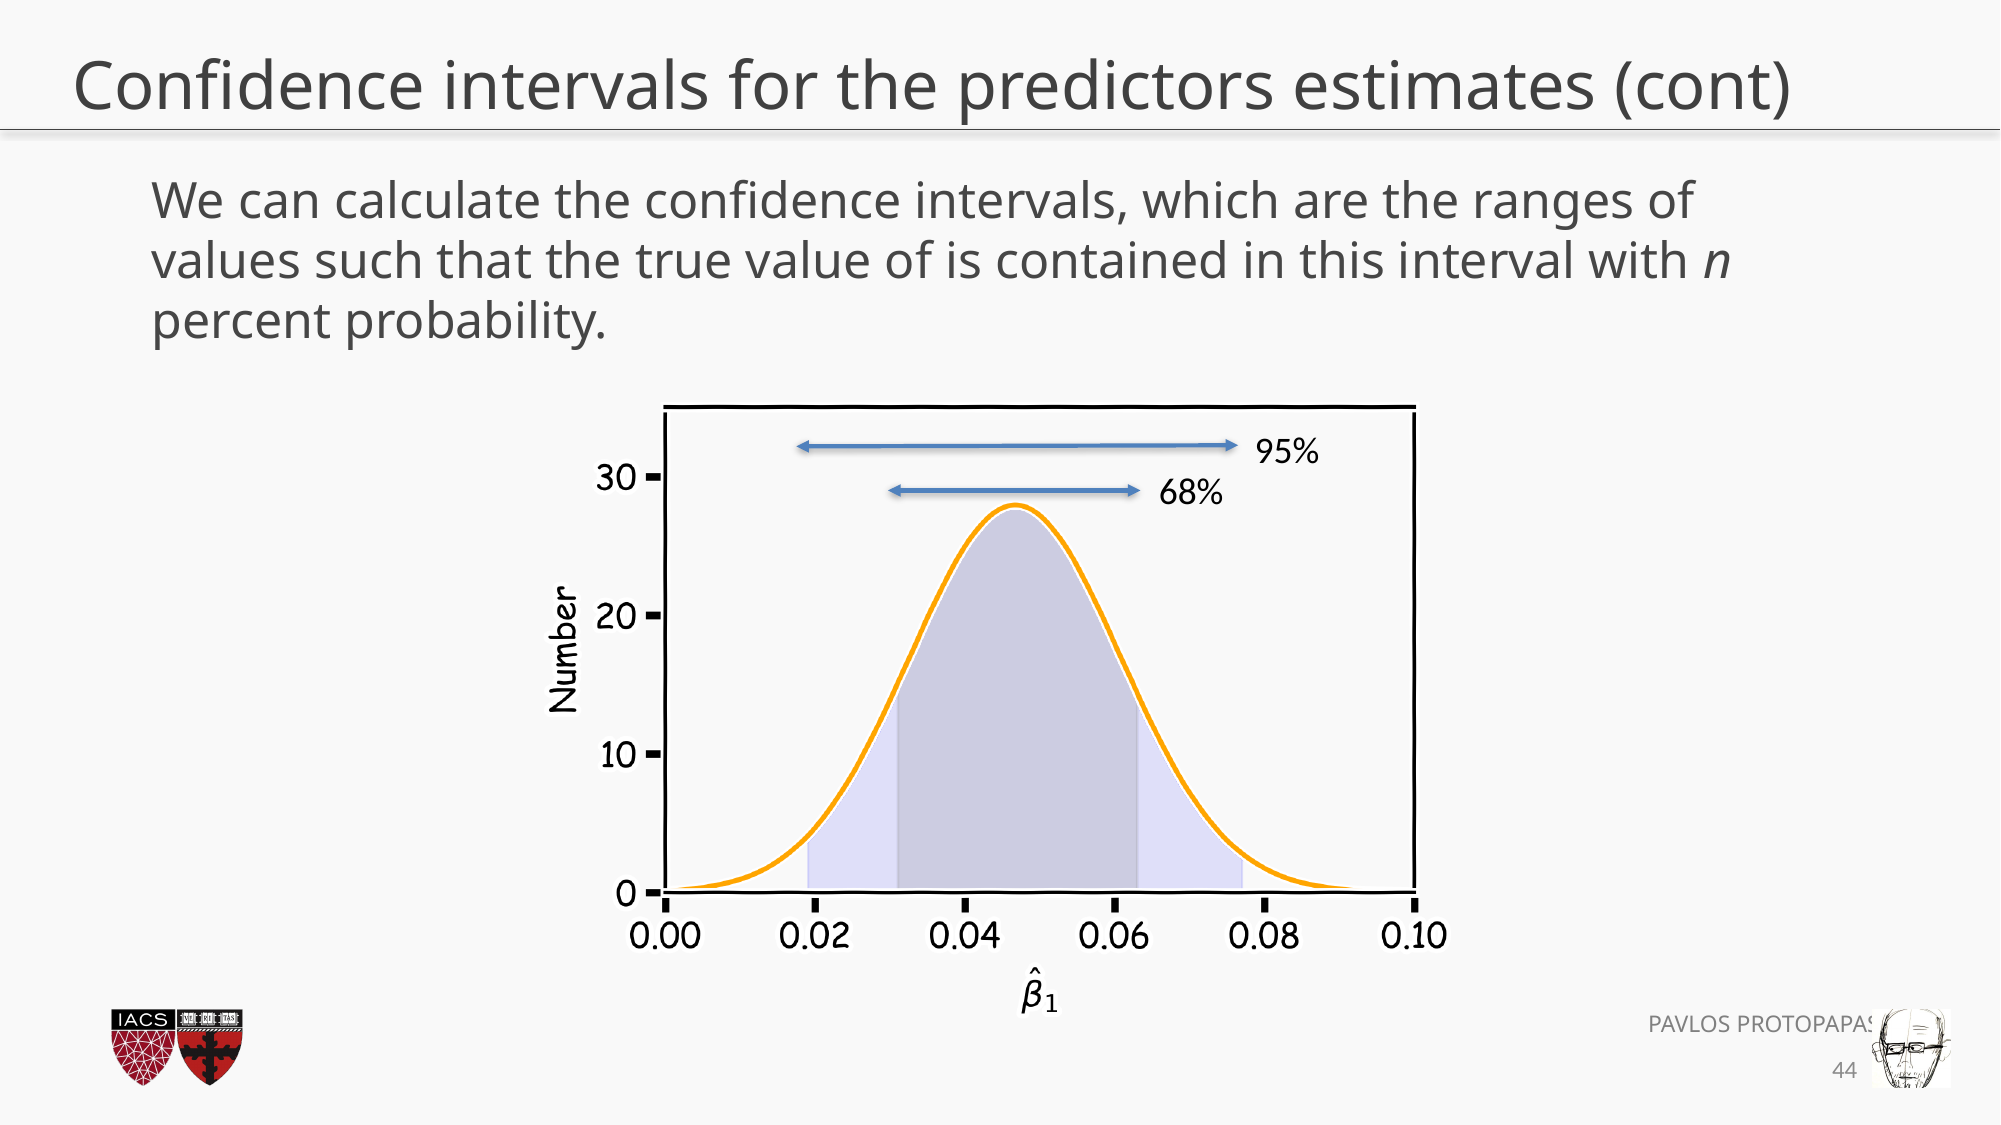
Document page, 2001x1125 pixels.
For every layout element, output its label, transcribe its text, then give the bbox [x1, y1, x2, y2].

title Confidence intervals for the predictors estimates (cont) [57, 35, 1943, 162]
list [136, 193, 1831, 540]
picture [1872, 1009, 1951, 1088]
slide_number 43 [1405, 1038, 1873, 1099]
picture [109, 1009, 243, 1086]
picture [451, 321, 1521, 1035]
